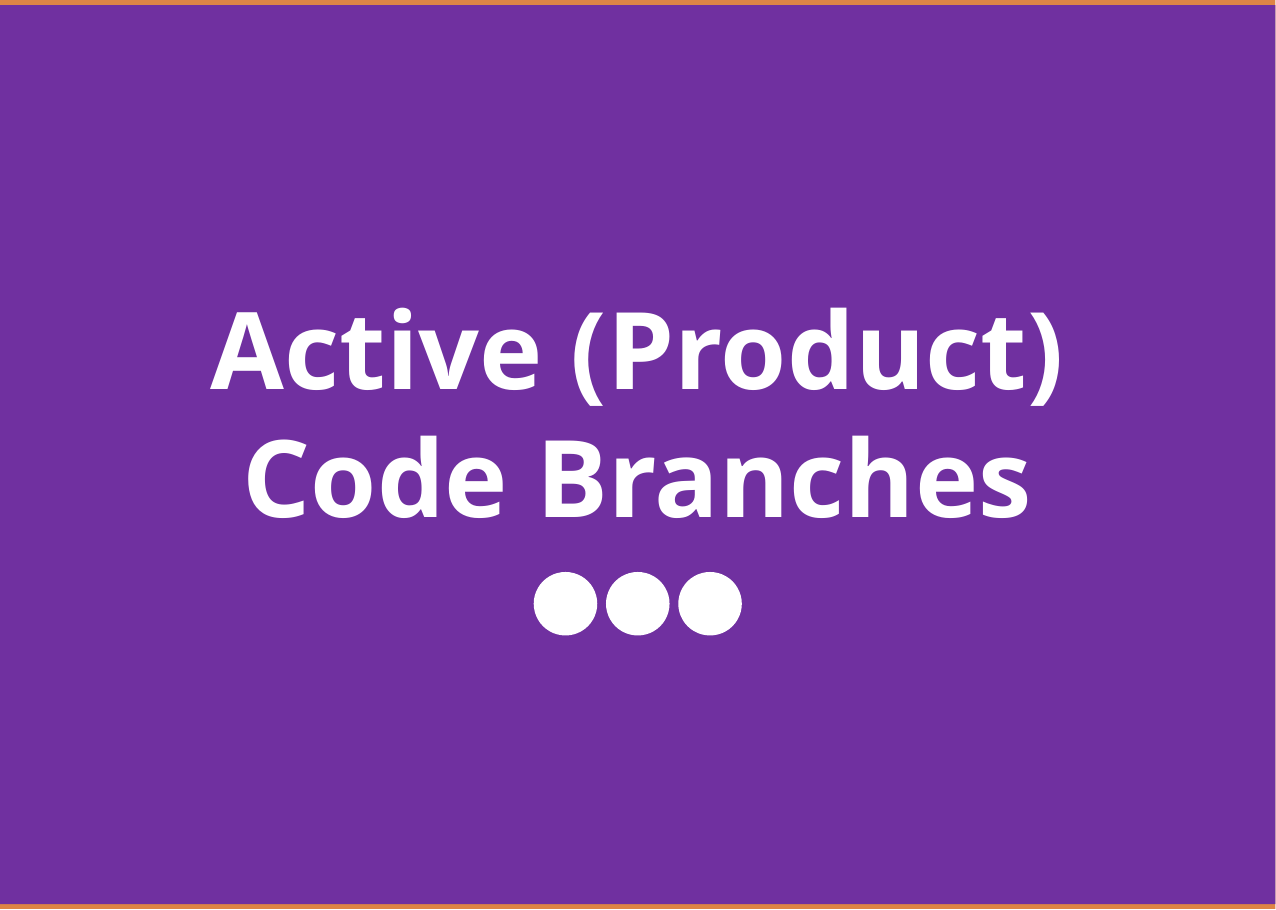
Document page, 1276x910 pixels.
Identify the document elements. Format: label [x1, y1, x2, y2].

text_box [148, 274, 1127, 635]
text_box [0, 4, 1276, 905]
